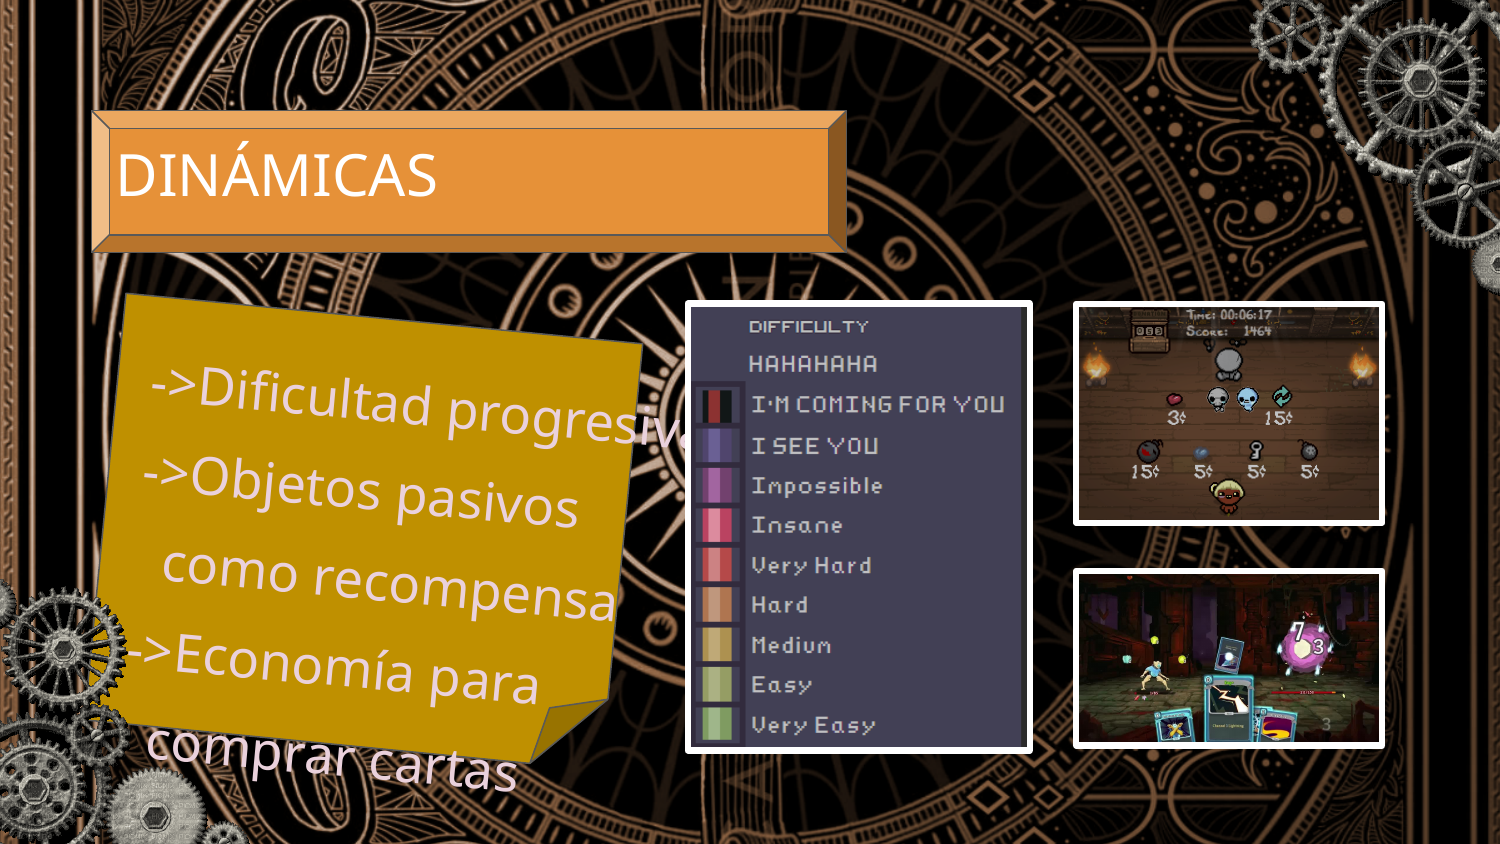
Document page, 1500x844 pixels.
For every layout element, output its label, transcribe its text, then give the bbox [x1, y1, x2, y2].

list ->Dificultad progresiva ->Objetos pasivos como recompensa ->Economía para comprar cartas [122, 252, 319, 800]
text_box [98, 293, 147, 572]
picture [0, 0, 1500, 844]
title DINÁMICAS [104, 110, 319, 236]
